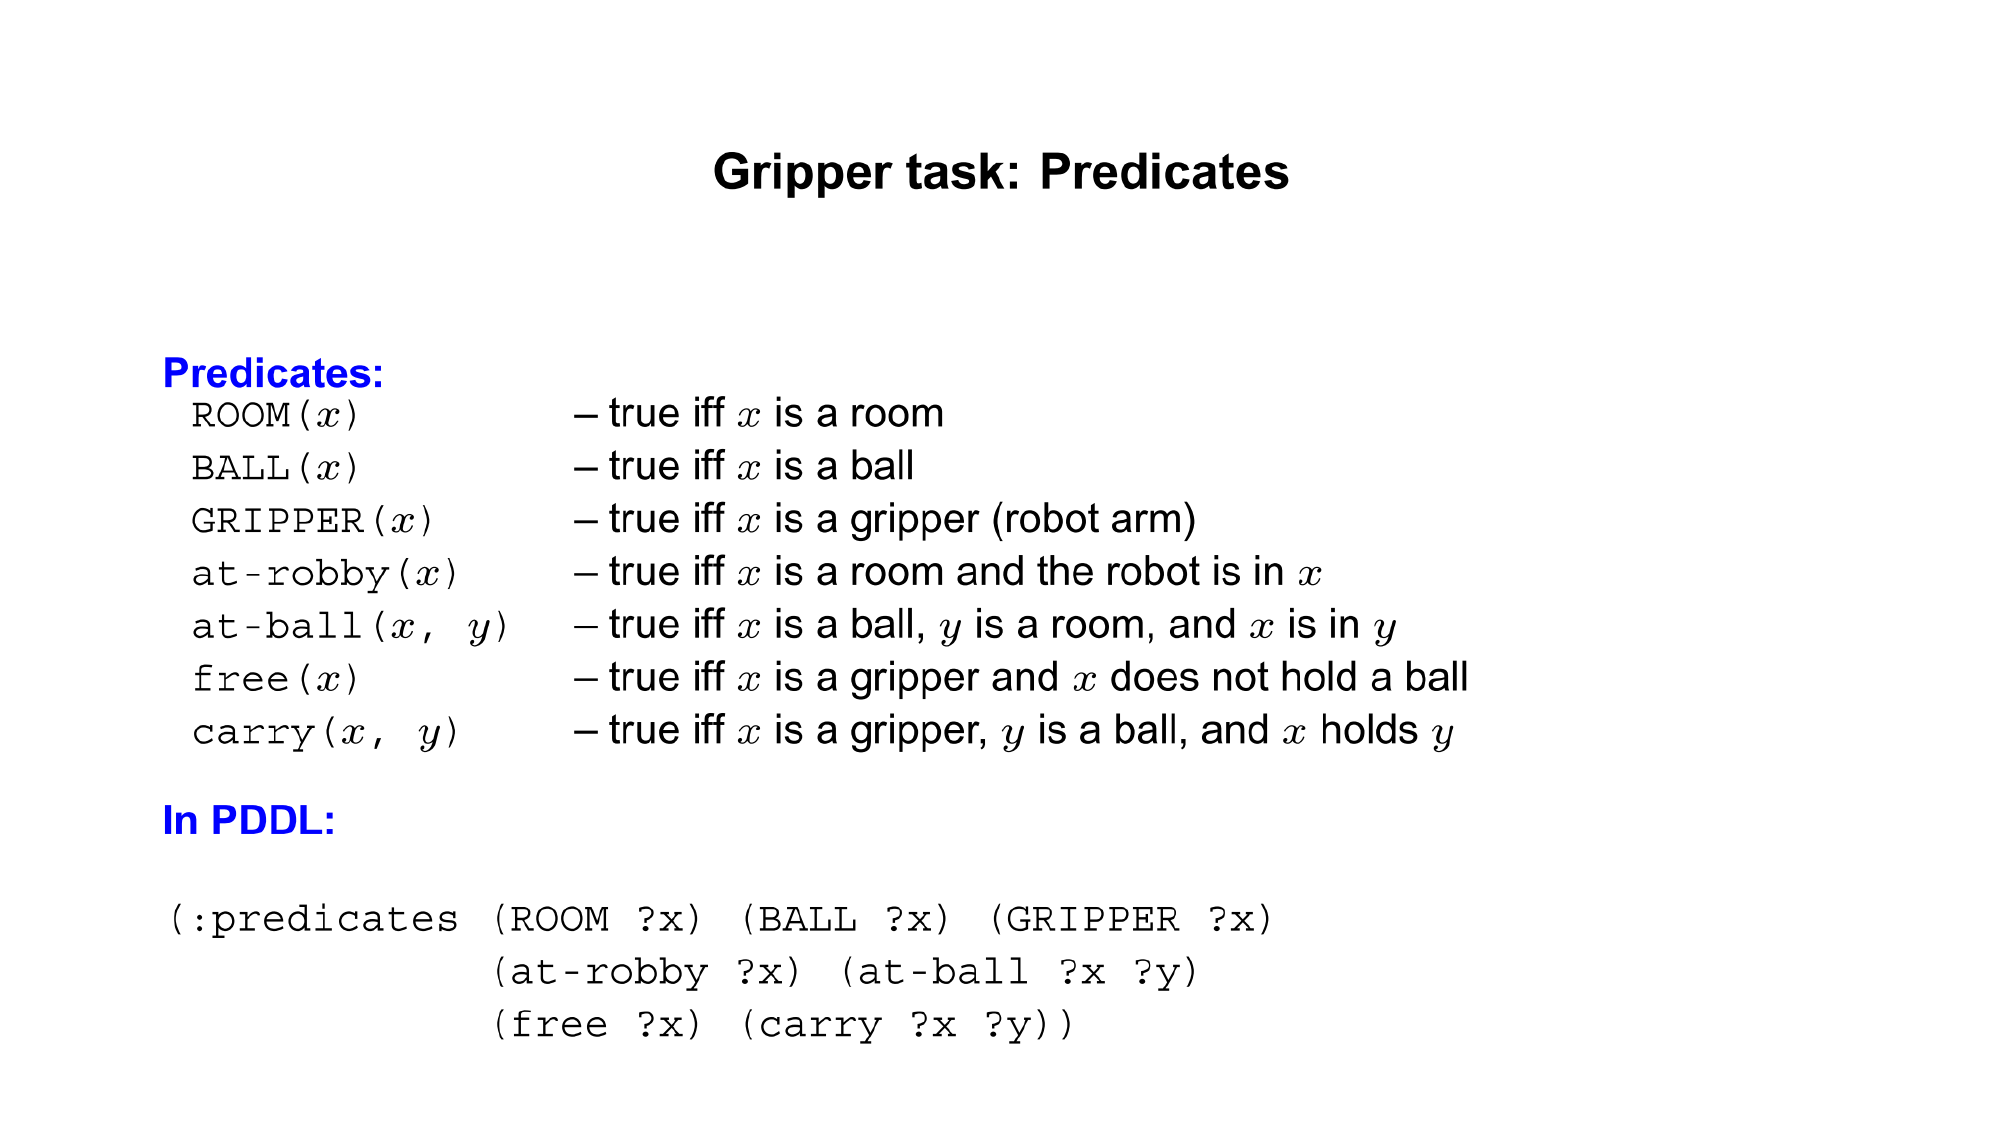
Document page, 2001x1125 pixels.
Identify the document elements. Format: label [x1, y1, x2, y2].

list [0, 36, 2000, 1089]
